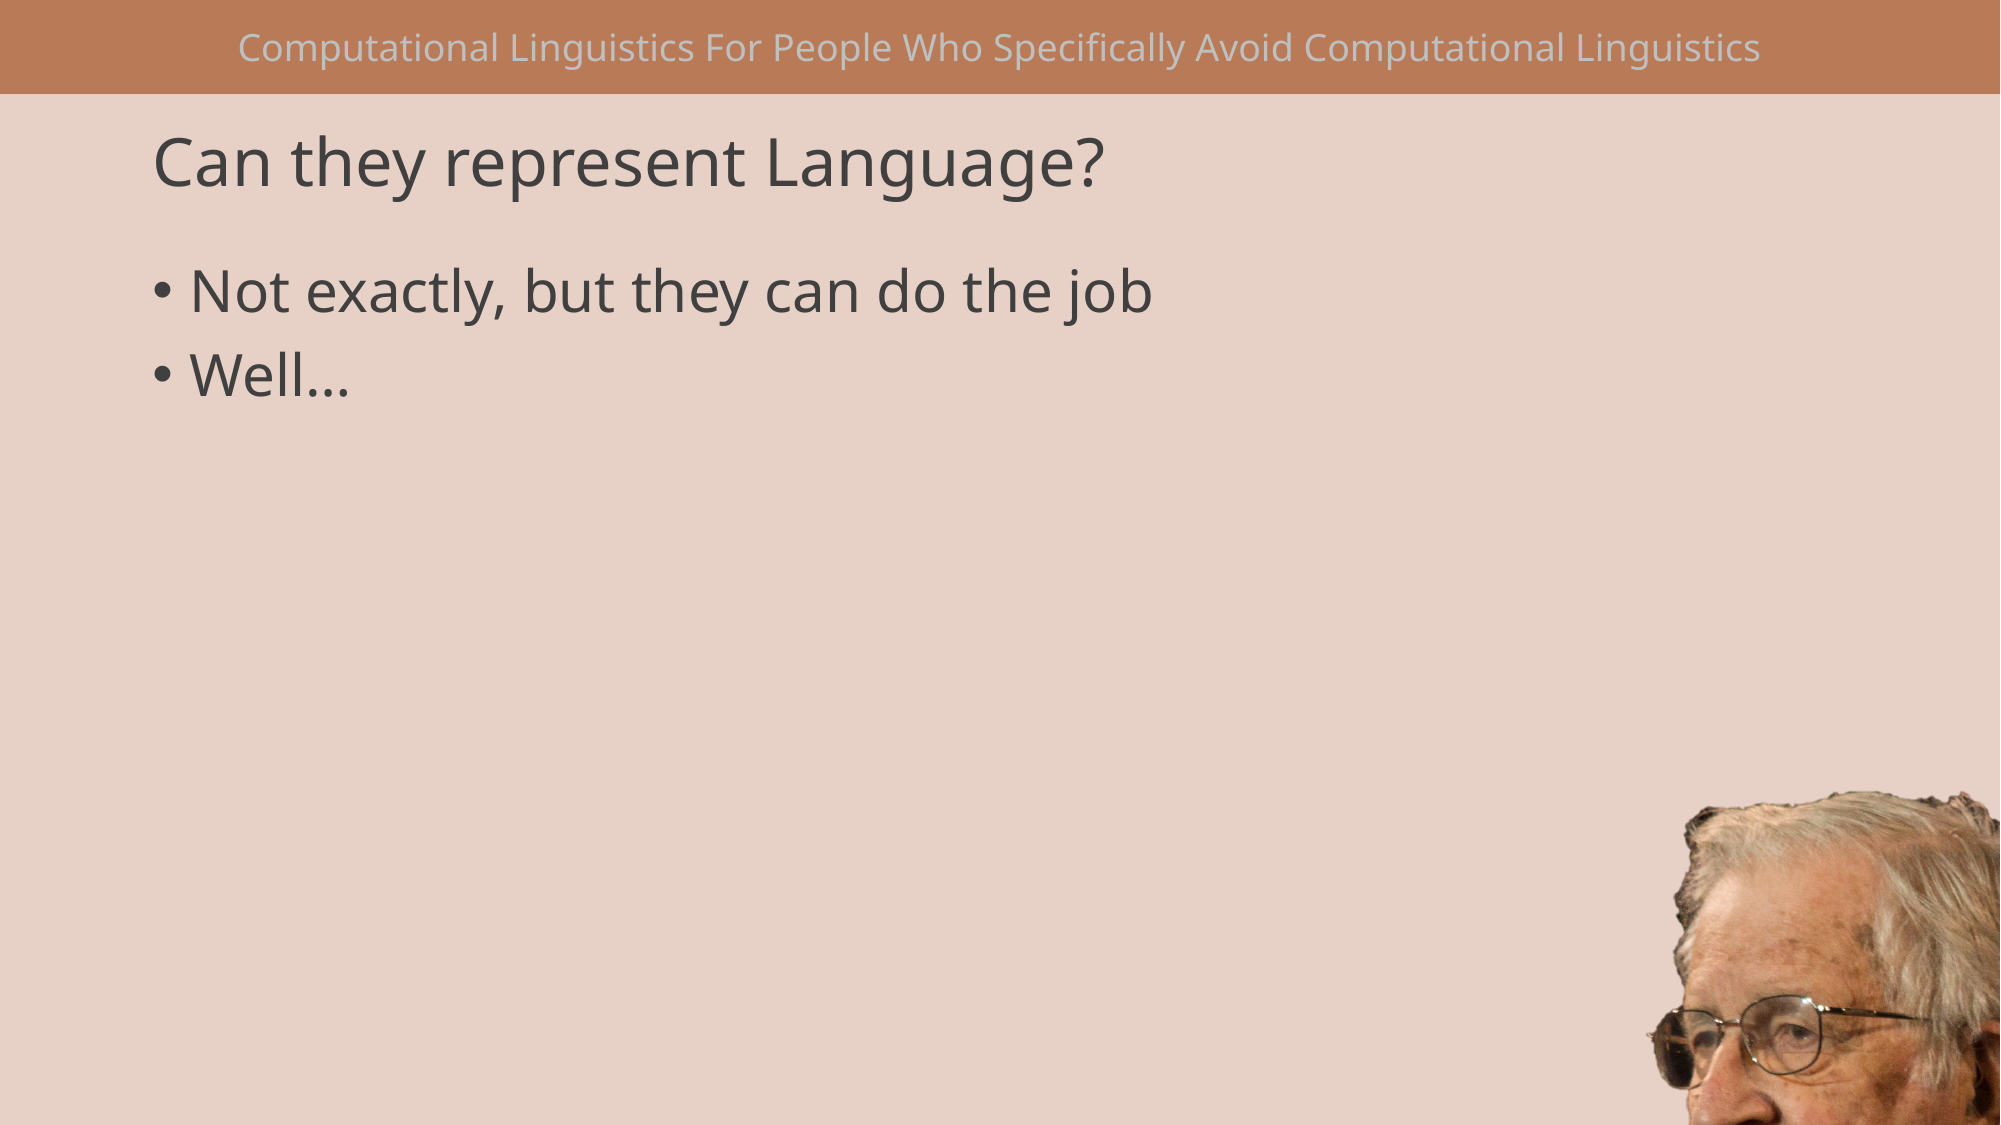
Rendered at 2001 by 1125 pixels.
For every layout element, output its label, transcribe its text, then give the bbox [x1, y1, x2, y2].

picture [1477, 692, 2000, 1125]
list Not exactly, but they can do the job Well… [137, 254, 1863, 1014]
title Can they represent Language? [137, 114, 1863, 215]
